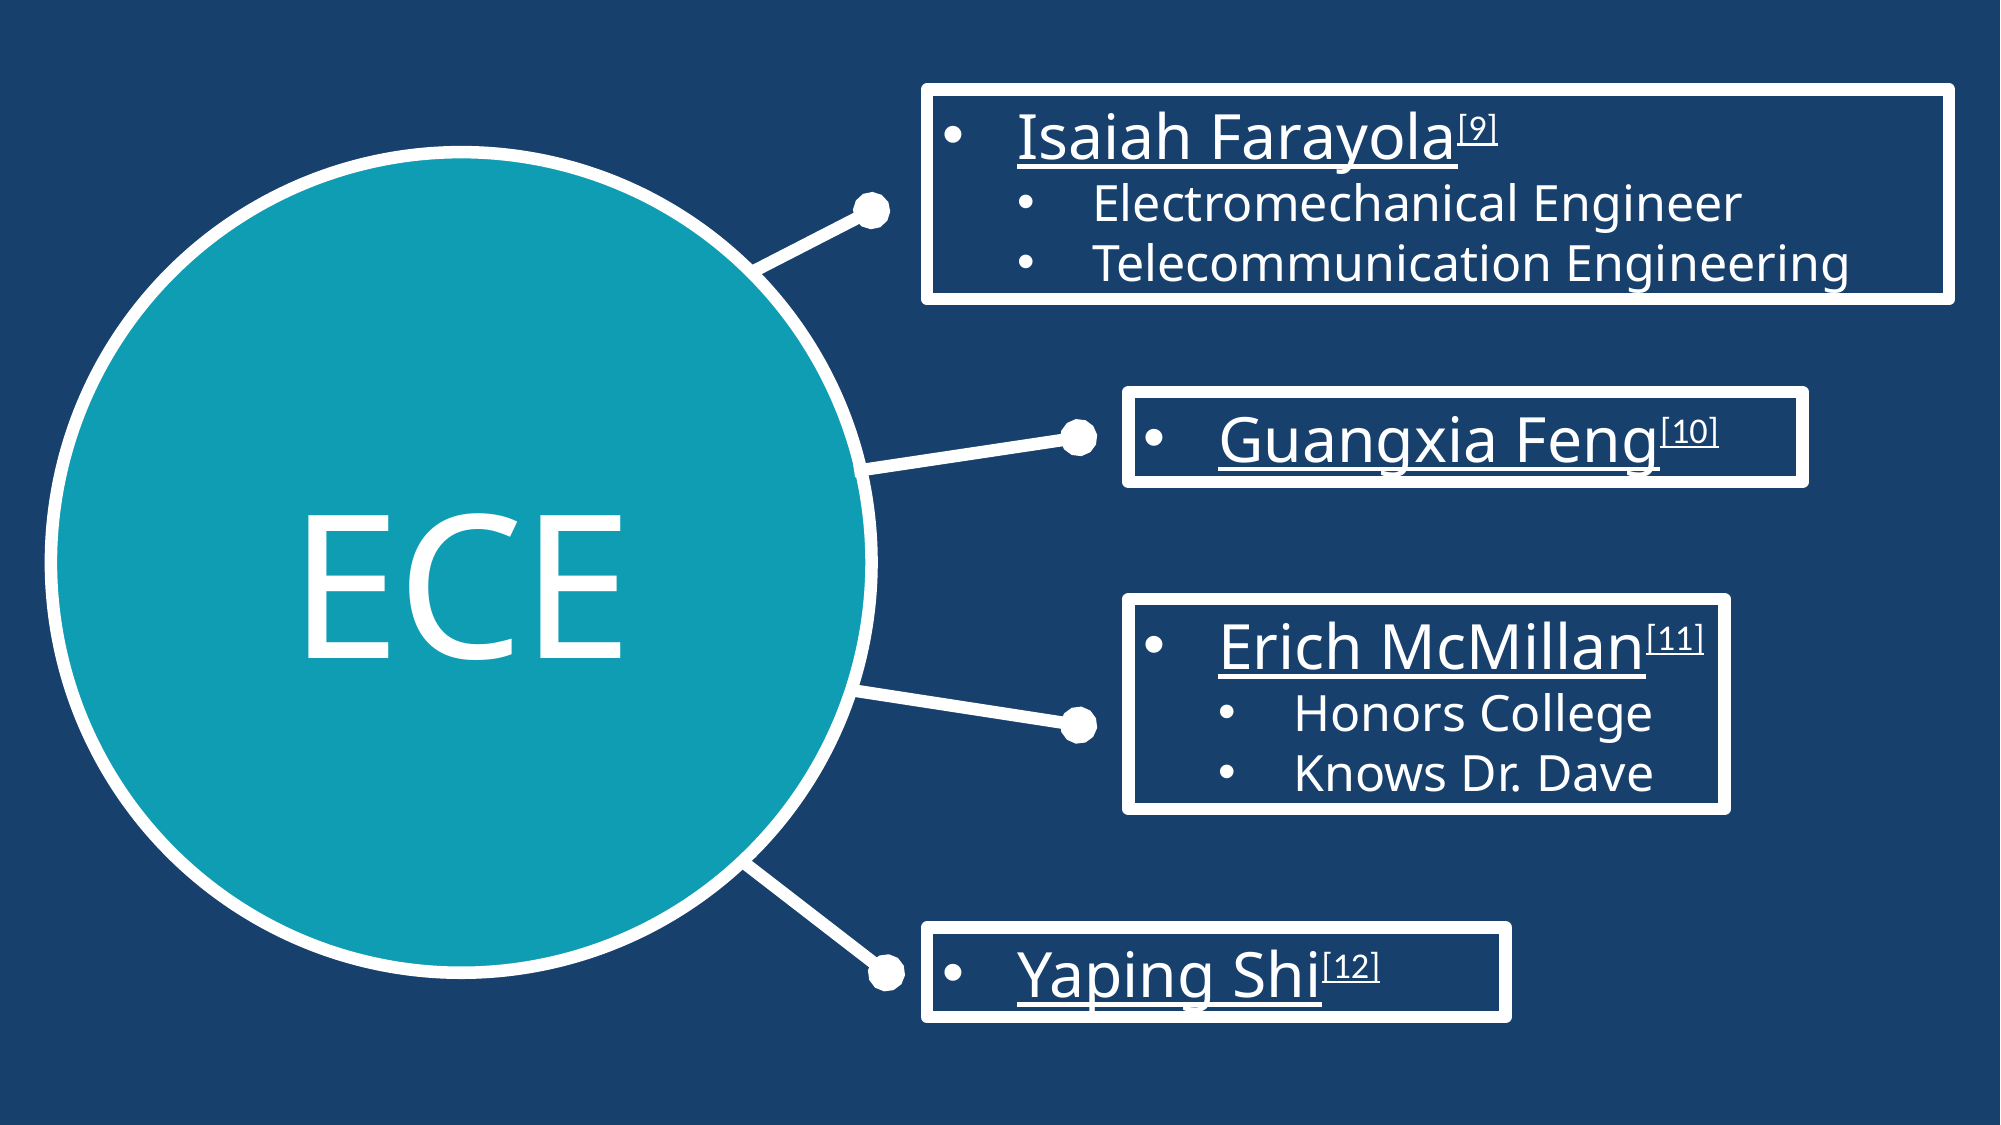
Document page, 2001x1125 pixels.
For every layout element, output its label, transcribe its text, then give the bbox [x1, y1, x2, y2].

text_box Isaiah Farayola[9] Electromechanical Engineer Telecommunication Engineering [927, 89, 1949, 300]
text_box Guangxia Feng[10] [1150, 392, 1803, 482]
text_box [854, 690, 1079, 726]
text_box Erich McMillan[11] Honors College Knows Dr. Dave [1150, 599, 1725, 809]
text_box Yaping Shi[12] [927, 927, 1506, 1018]
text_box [0, 152, 1150, 973]
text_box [738, 858, 887, 973]
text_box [854, 437, 1079, 472]
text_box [751, 210, 872, 273]
